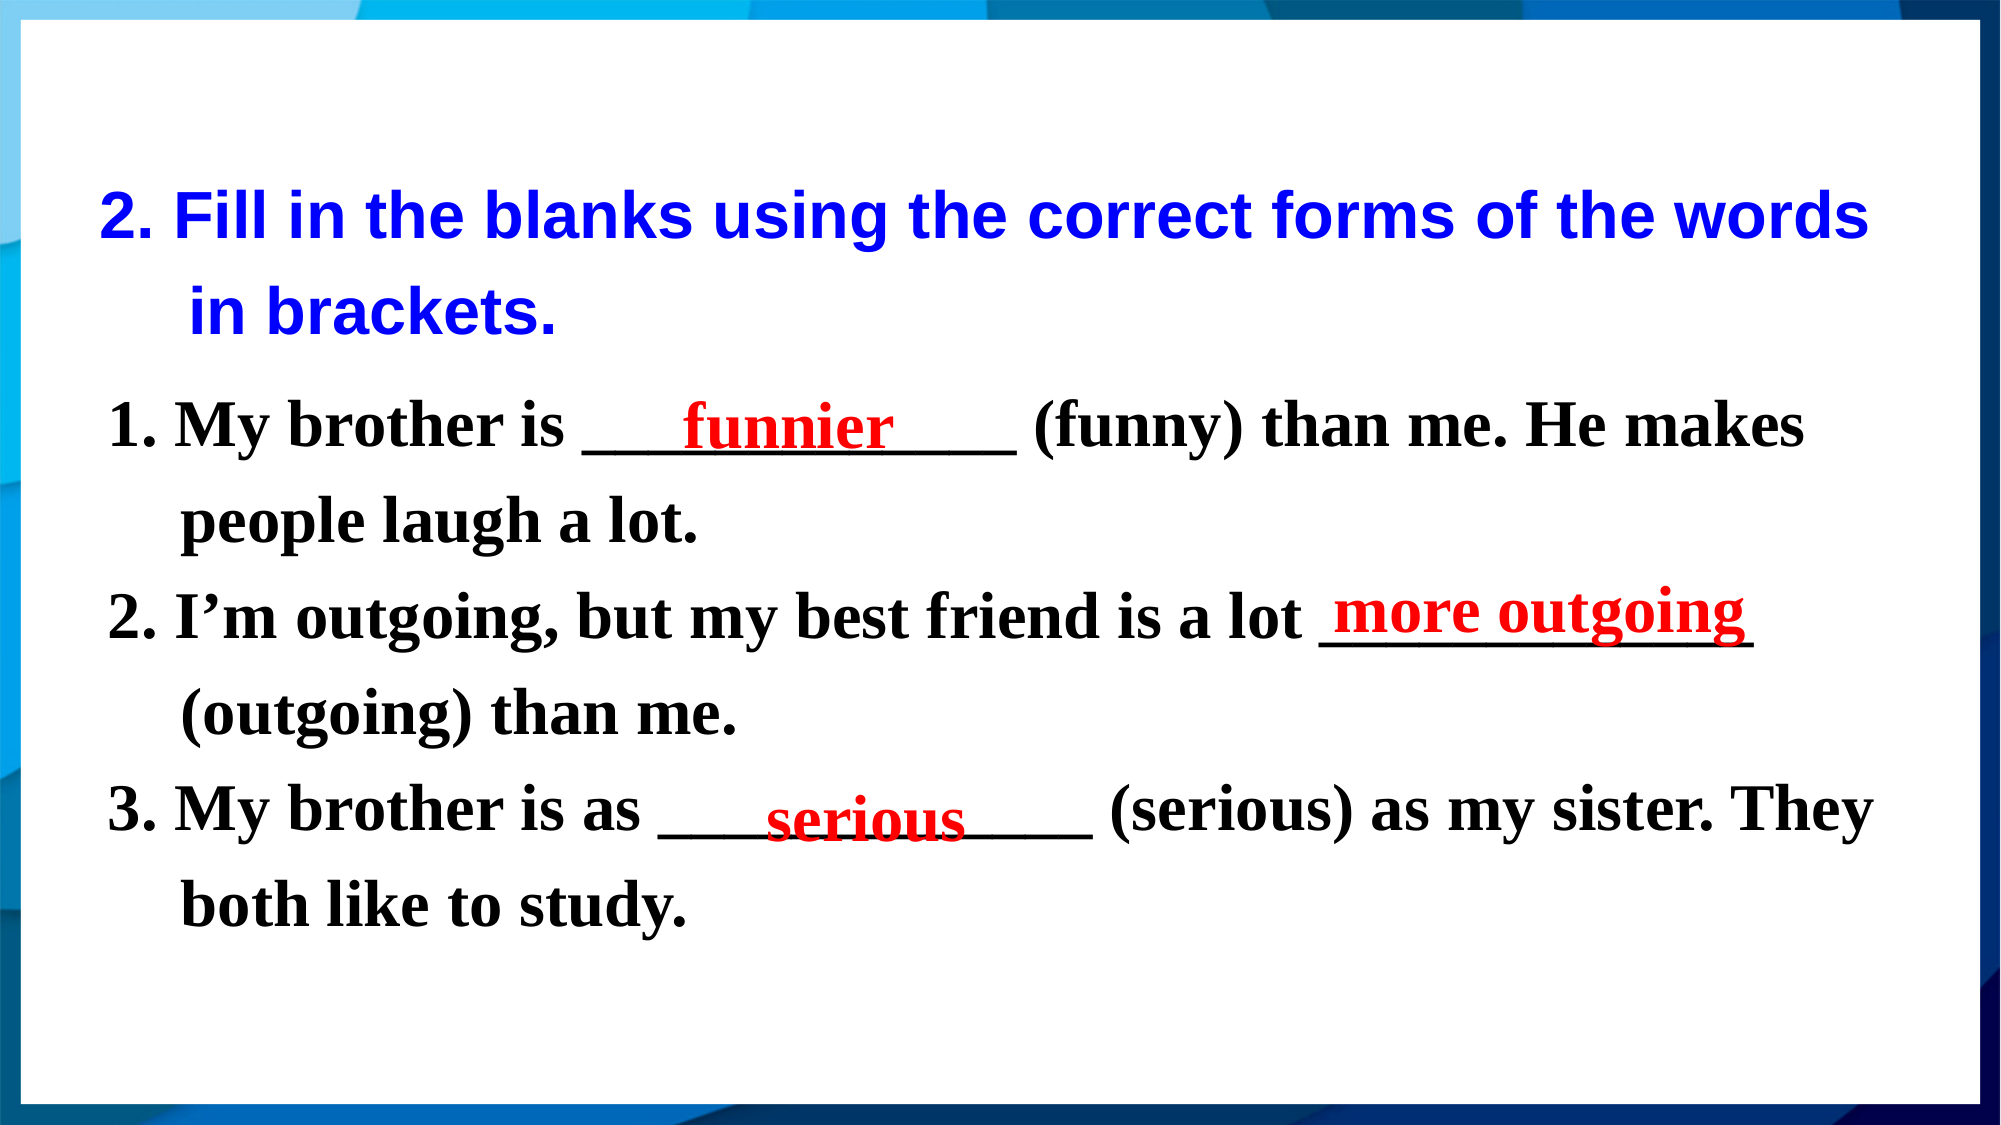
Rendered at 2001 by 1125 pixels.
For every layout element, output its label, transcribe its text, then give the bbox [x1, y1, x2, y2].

text_box 1. My brother is _____________ (funny) than me. He makes people laugh a lot. 2. I’m outgoing, but my best friend is a lot _____________ (outgoing) than me. 3. My brother is as _____________ (serious) as my sister. They both like to study. [93, 356, 1922, 947]
text_box funnier [669, 358, 1000, 469]
text_box serious [751, 751, 1095, 863]
text_box 2. Fill in the blanks using the correct forms of the words in brackets. [84, 153, 1916, 351]
picture [0, 0, 2001, 1125]
text_box more outgoing [1318, 542, 1780, 654]
